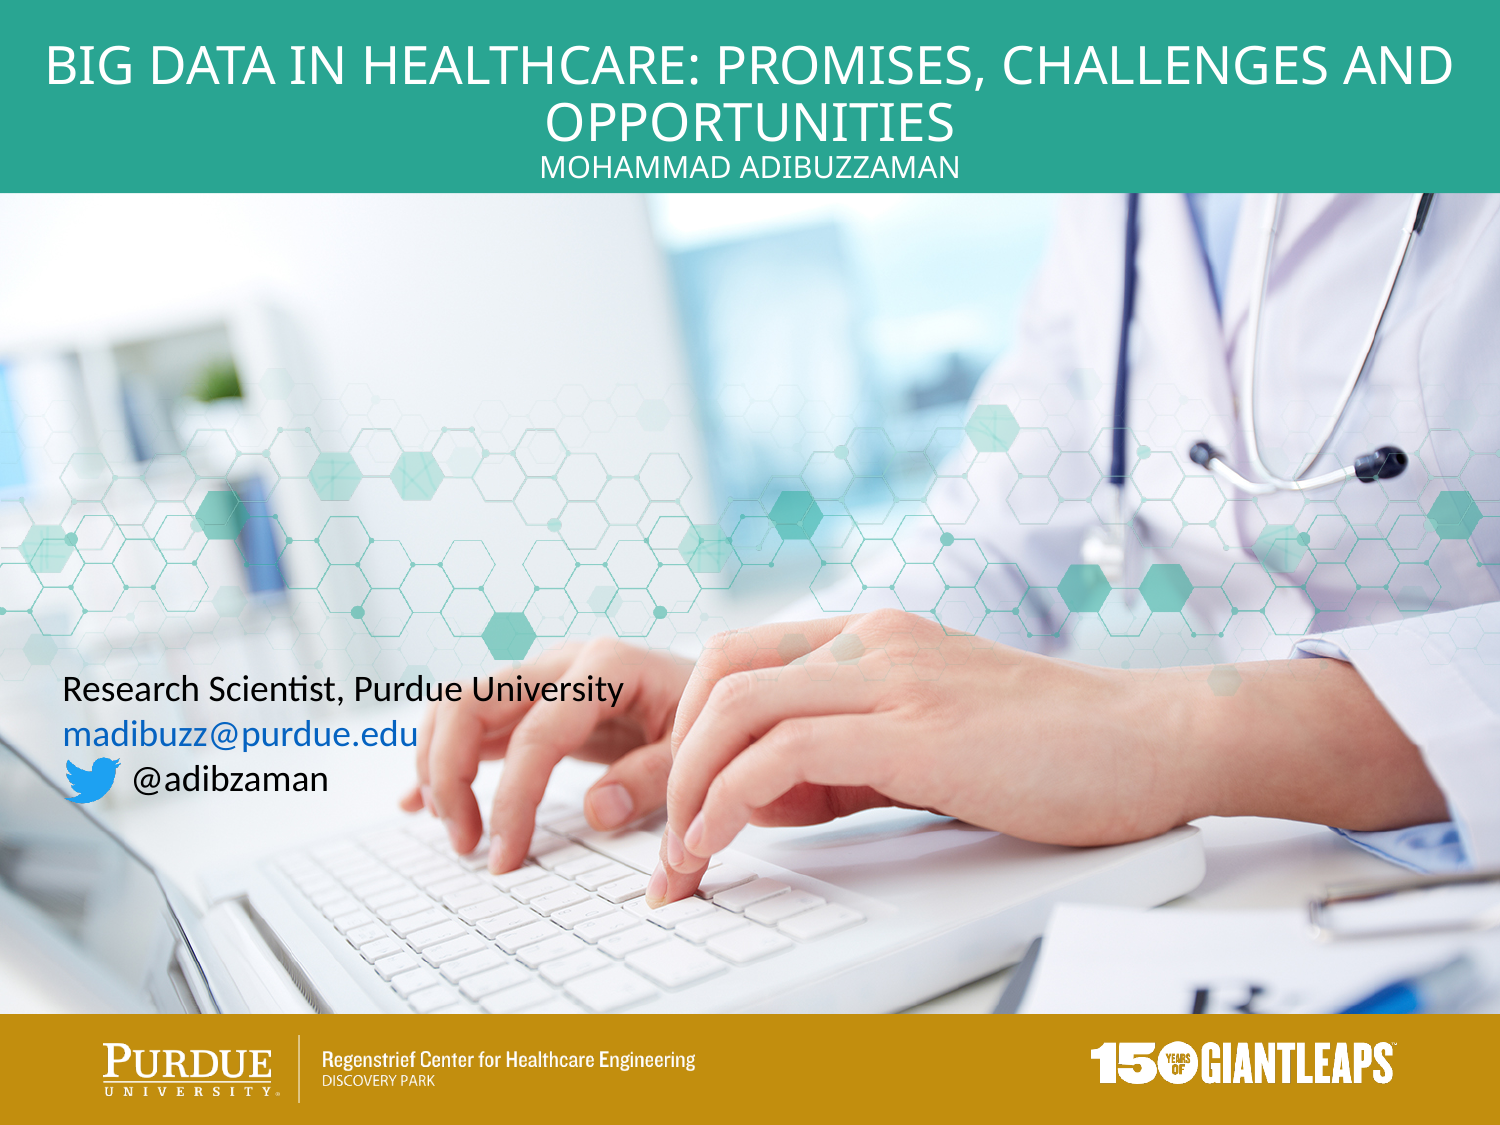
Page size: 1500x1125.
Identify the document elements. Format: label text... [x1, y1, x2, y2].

picture [103, 1035, 695, 1103]
picture [0, 135, 1500, 361]
picture [1091, 1041, 1397, 1084]
title Big Data in Healthcare: Promises, Challenges and Opportunities MOHAMMAD ADIBUZZAMAN [0, 31, 1500, 135]
picture [0, 702, 1500, 1014]
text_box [0, 361, 1500, 702]
